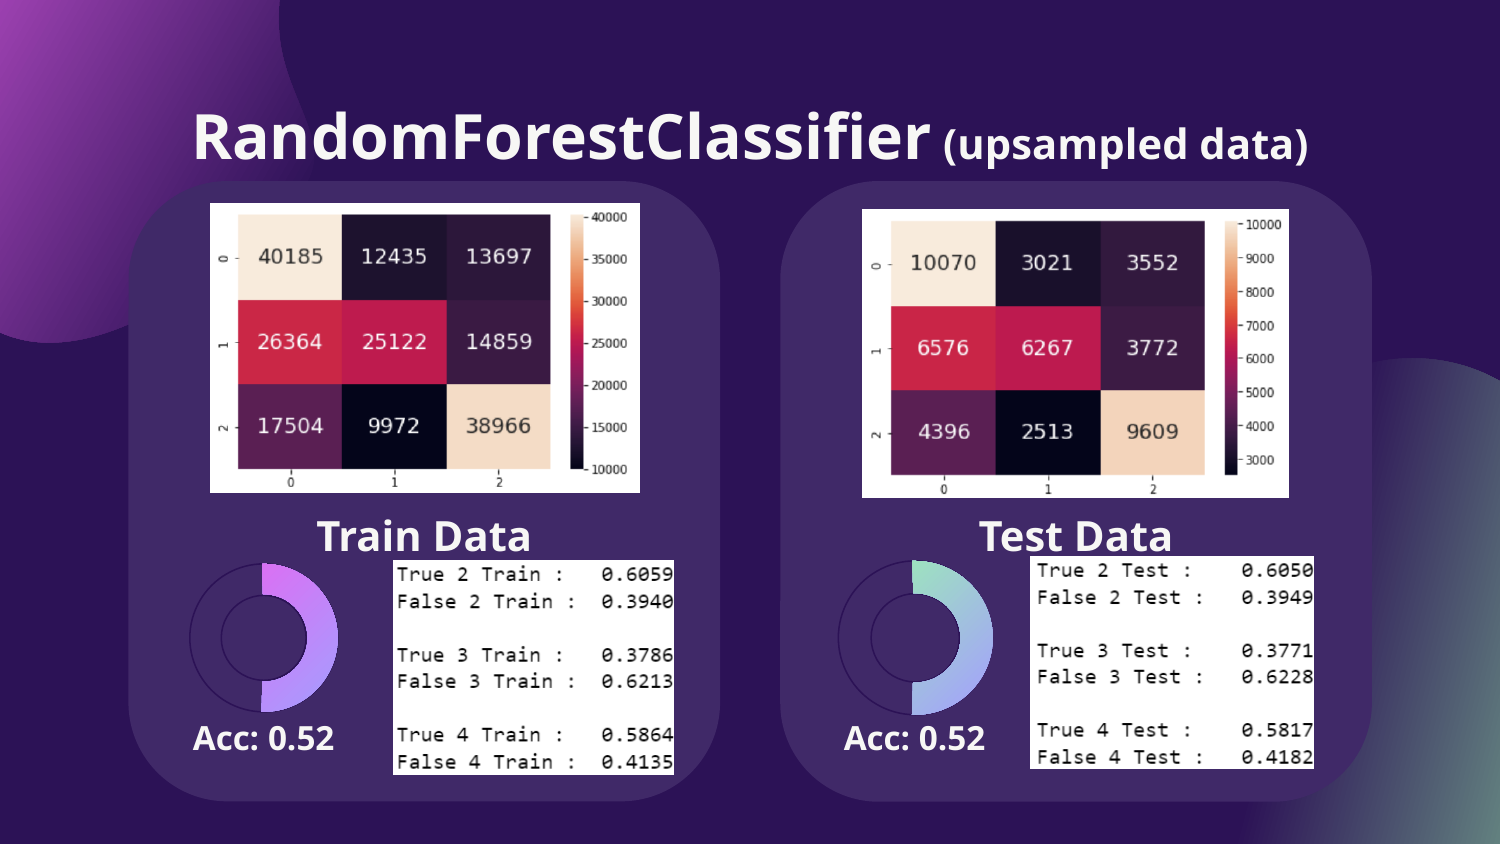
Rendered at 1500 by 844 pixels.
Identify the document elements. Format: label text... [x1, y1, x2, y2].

subtitle Test Data [935, 506, 1217, 565]
title RandomForestClassifier (upsampled data) [118, 88, 1382, 182]
text_box [911, 560, 993, 715]
picture [1029, 556, 1314, 770]
text_box [128, 181, 721, 802]
text_box [189, 563, 307, 712]
text_box [780, 182, 1372, 802]
picture [393, 560, 674, 775]
text_box [261, 563, 338, 712]
text_box [838, 560, 921, 715]
subtitle Train Data [284, 504, 565, 566]
picture [210, 203, 640, 493]
subtitle Acc: 0.52 [795, 690, 1034, 784]
subtitle Acc: 0.52 [144, 690, 383, 784]
picture [862, 208, 1289, 499]
